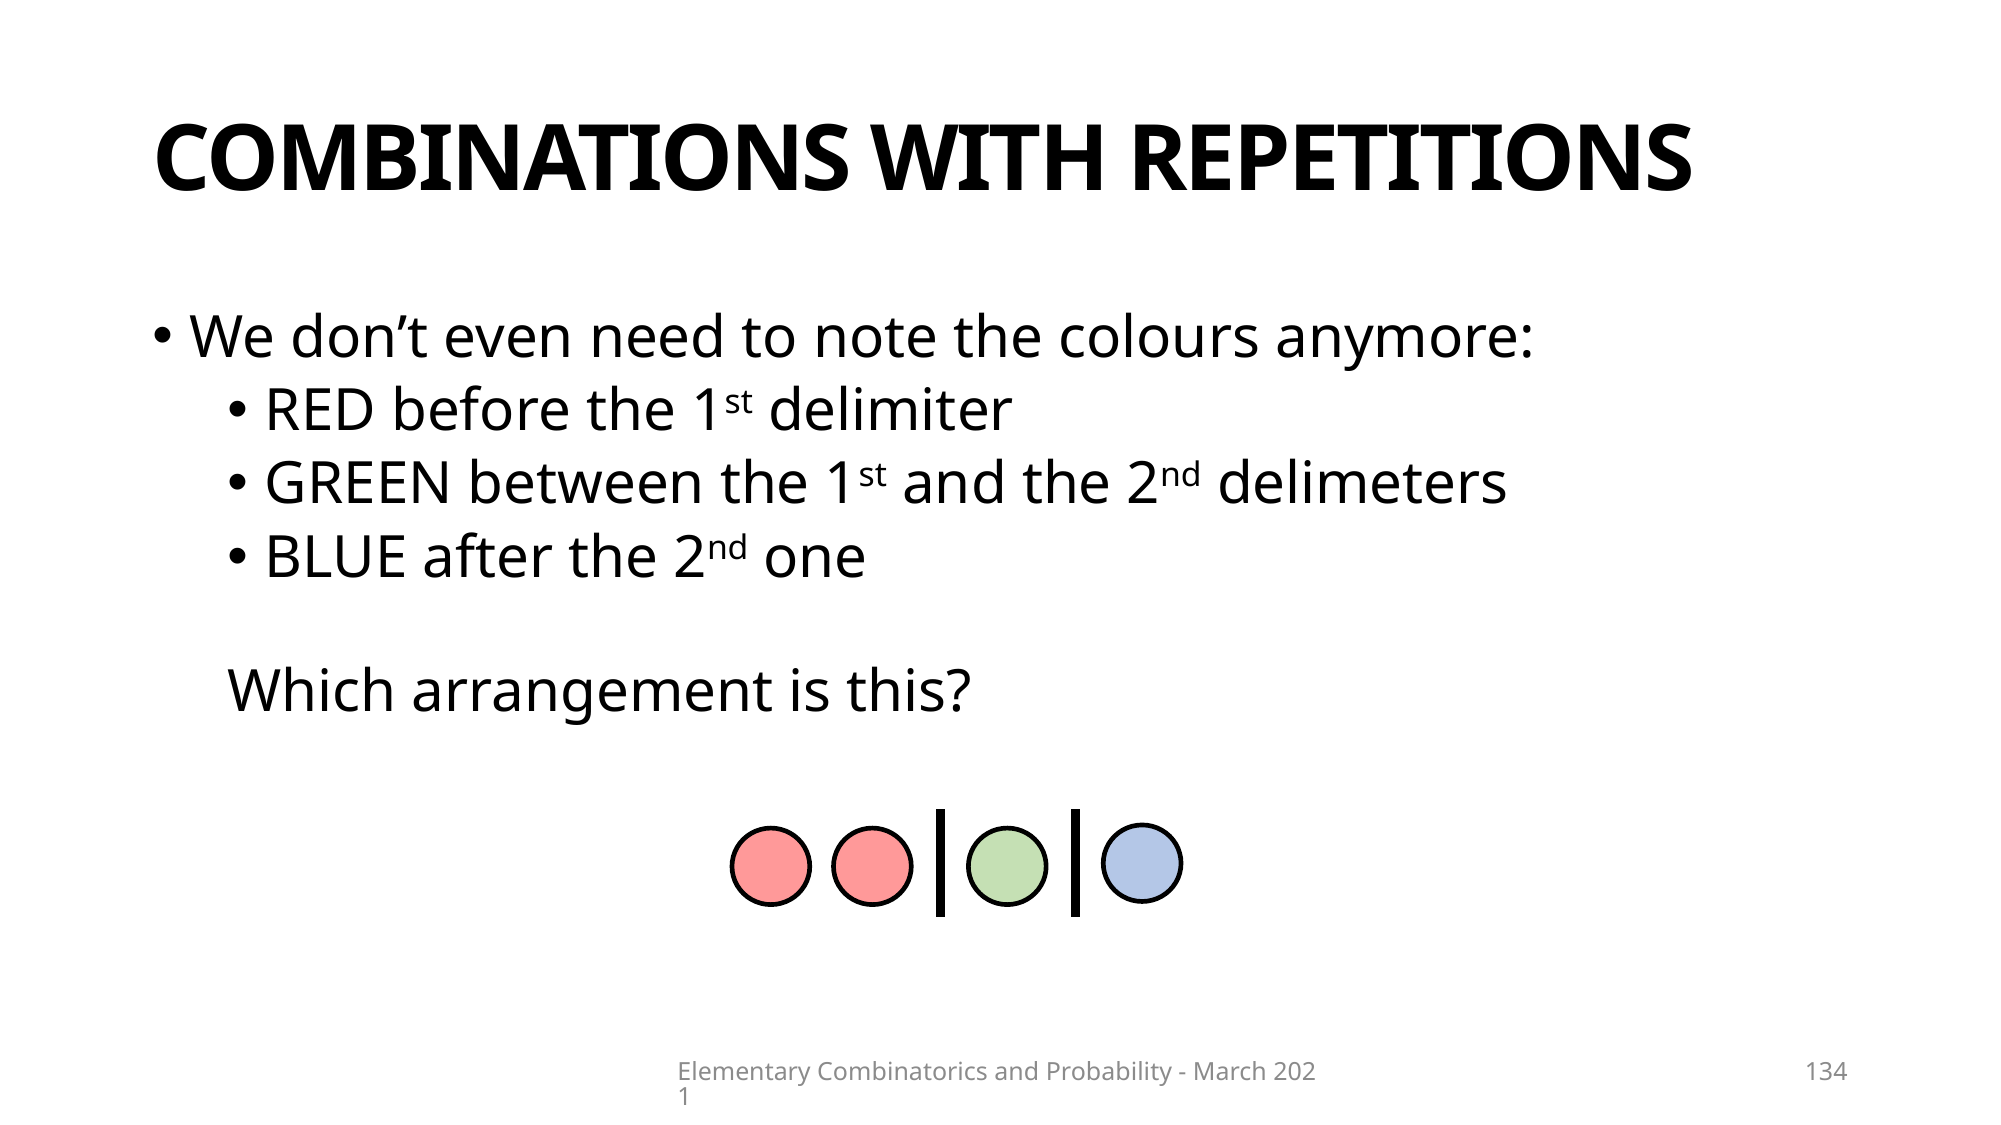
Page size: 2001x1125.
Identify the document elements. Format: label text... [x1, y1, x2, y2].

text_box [731, 809, 1182, 918]
footer Elementary Combinatorics and Probability - March 2021 [662, 1042, 1338, 1103]
title Combinations with repetitions [137, 52, 1863, 270]
list We don’t even need to note the colours anymore: RED before the 1st delimiter GREEN between the 1st and the 2nd delimeters BLUE after the 2nd one Which arrangement is this? [137, 299, 1863, 1014]
slide_number 134 [1412, 1042, 1863, 1103]
